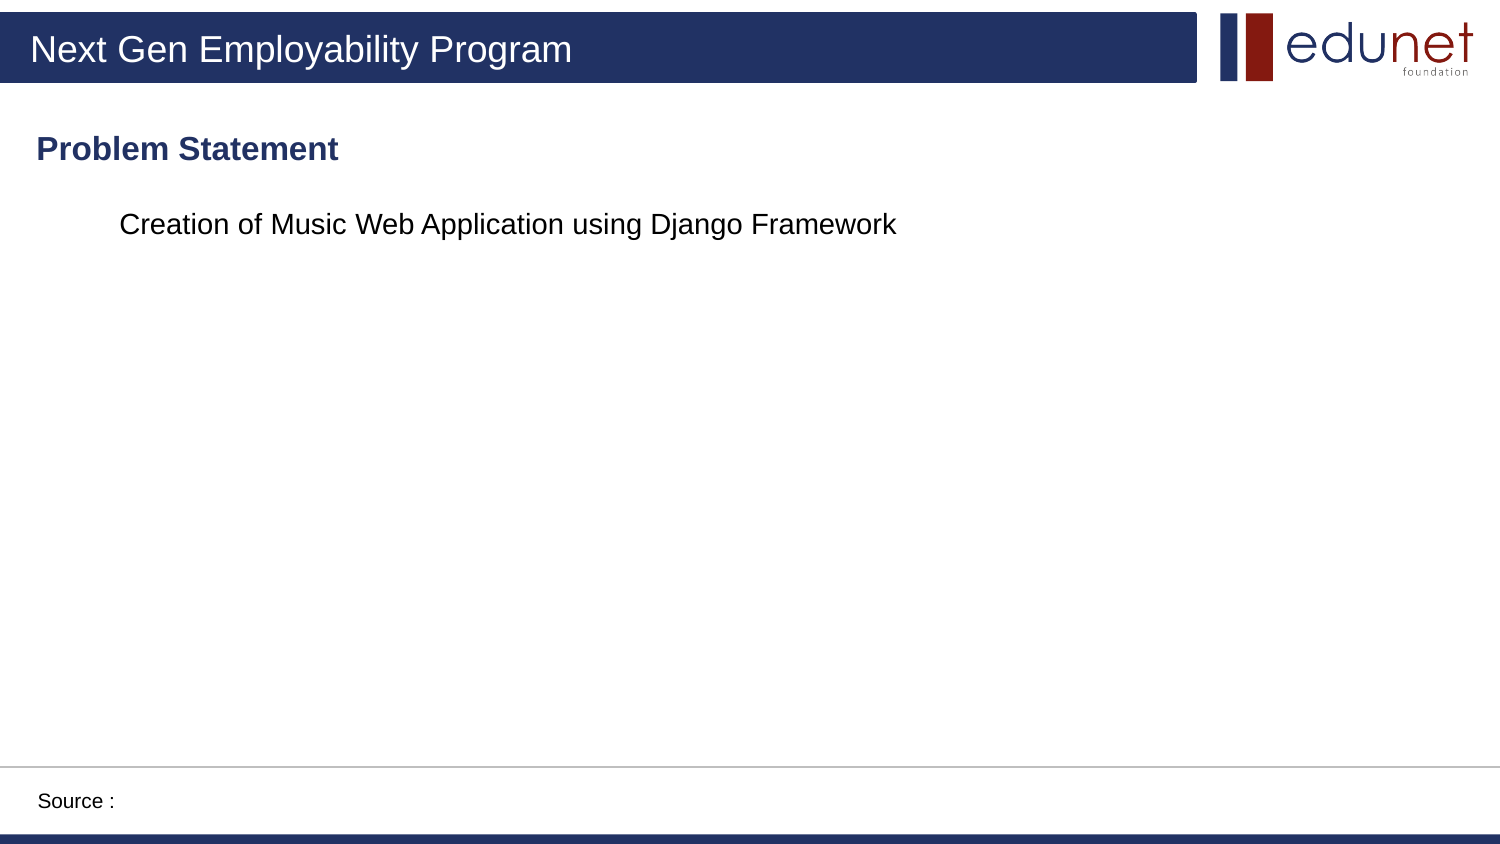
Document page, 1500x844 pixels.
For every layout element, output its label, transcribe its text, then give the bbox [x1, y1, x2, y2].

text_box Creation of Music Web Application using Django Framework [104, 198, 1329, 248]
picture [1279, 14, 1482, 83]
title Problem Statement [21, 111, 504, 165]
text_box Source : [22, 776, 139, 826]
